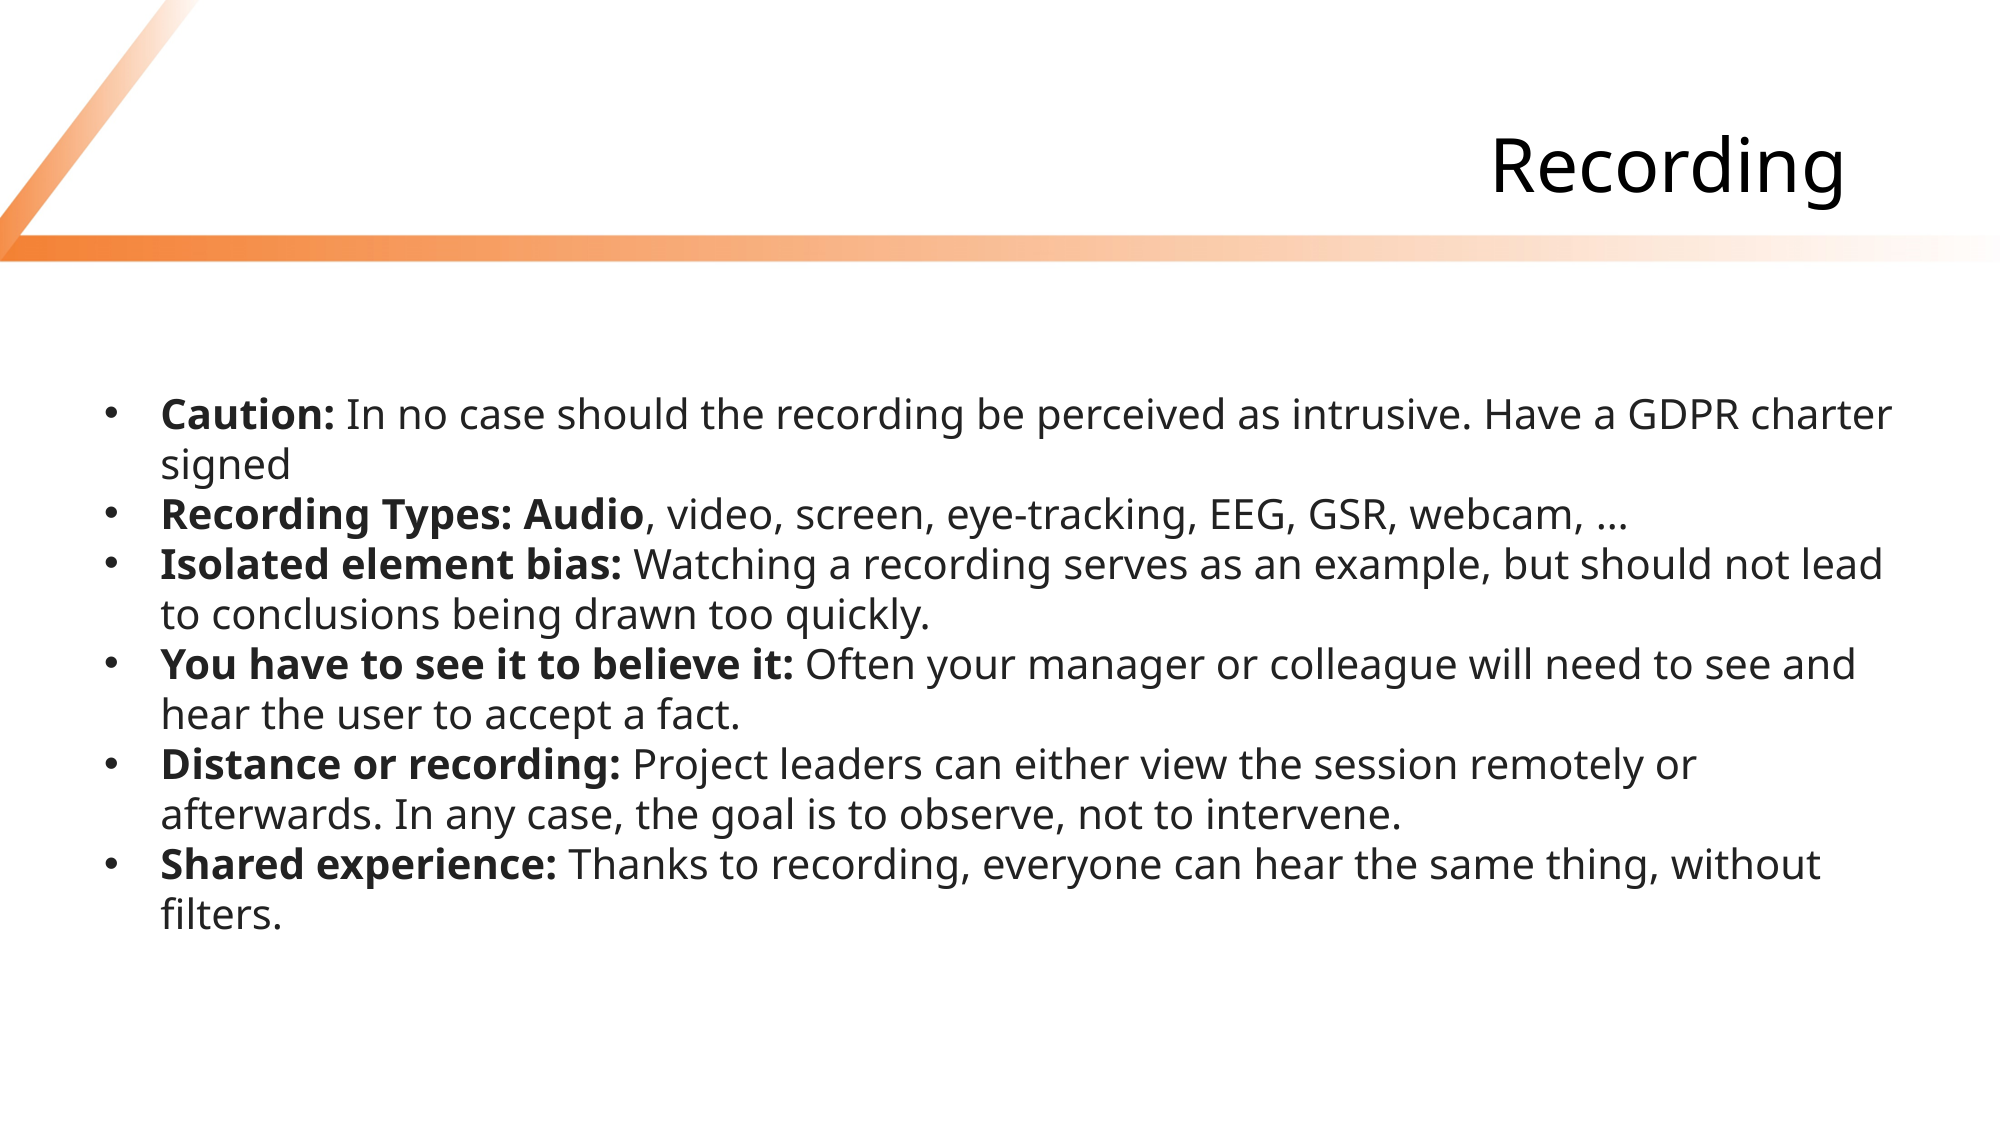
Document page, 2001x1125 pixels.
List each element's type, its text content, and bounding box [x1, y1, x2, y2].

picture [0, 0, 2000, 1125]
text_box Caution: In no case should the recording be perceived as intrusive. Have a GDPR charter signed Recording Types: Audio, video, screen, eye-tracking, EEG, GSR, webcam, … Isolated element bias: Watching a recording serves as an example, but should not lead to conclusions being drawn too quickly. You have to see it to believe it: Often your manager or colleague will need to see and hear the user to accept a fact. Distance or recording: Project leaders can either view the session remotely or afterwards. In any case, the goal is to observe, not to intervene. Shared experience: Thanks to recording, everyone can hear the same thing, without filters. [104, 387, 1909, 738]
title Recording [137, 59, 1863, 278]
